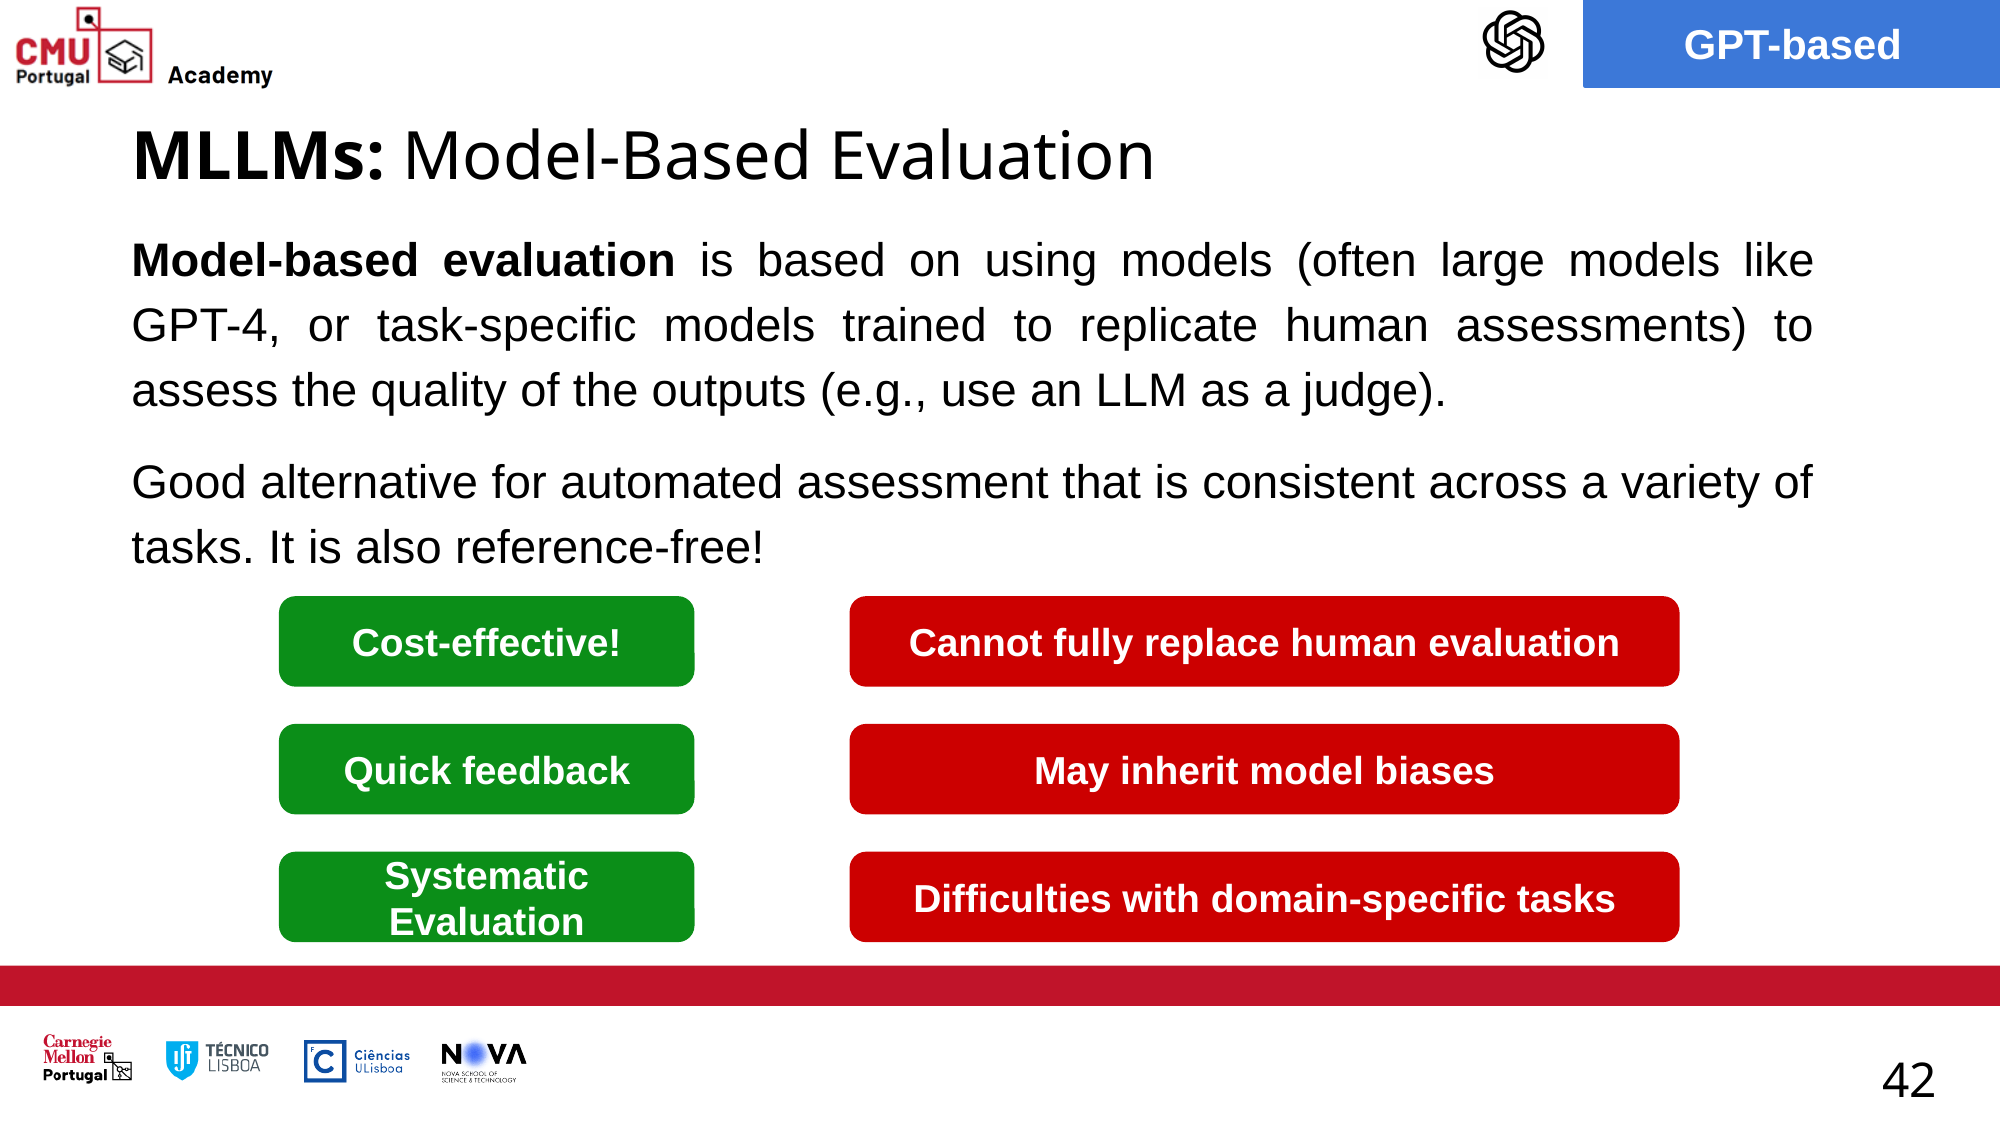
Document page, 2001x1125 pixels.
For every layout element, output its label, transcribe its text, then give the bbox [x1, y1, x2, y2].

picture [5, 3, 275, 91]
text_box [851, 598, 1678, 941]
picture [0, 1011, 583, 1110]
subtitle MLLMs: Model-Based Evaluation [111, 70, 1975, 245]
text_box GPT-based [1585, 0, 2000, 87]
text_box 42 [1830, 1042, 1953, 1103]
text_box Model-based evaluation is based on using models (often large models like GPT-4, or task-specific models trained to replicate human assessments) to assess the quality of the outputs (e.g., use an LLM as a judge). Good alternative for automated assessment that is consistent across a variety of tasks. It is also reference-free! [111, 200, 1837, 287]
slide_number 42 [1853, 1019, 1974, 1106]
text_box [281, 598, 693, 941]
picture [1477, 7, 1549, 79]
